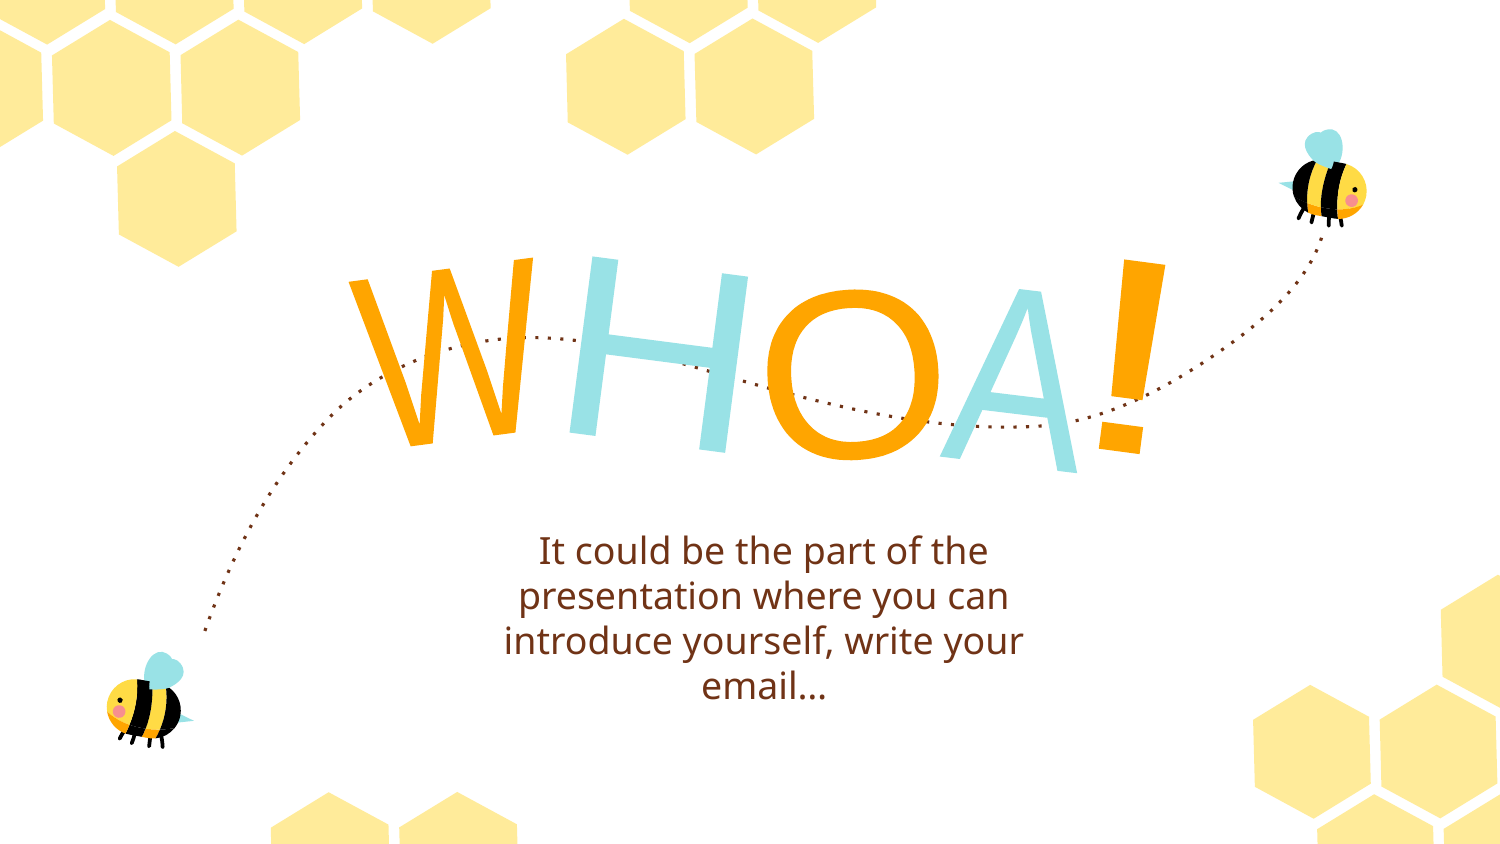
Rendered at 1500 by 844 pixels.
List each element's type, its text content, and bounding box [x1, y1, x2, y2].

subtitle It could be the part of the presentation where you can introduce yourself, write your email… [429, 512, 1099, 688]
text_box [204, 233, 1323, 631]
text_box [108, 650, 198, 749]
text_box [1279, 128, 1370, 227]
